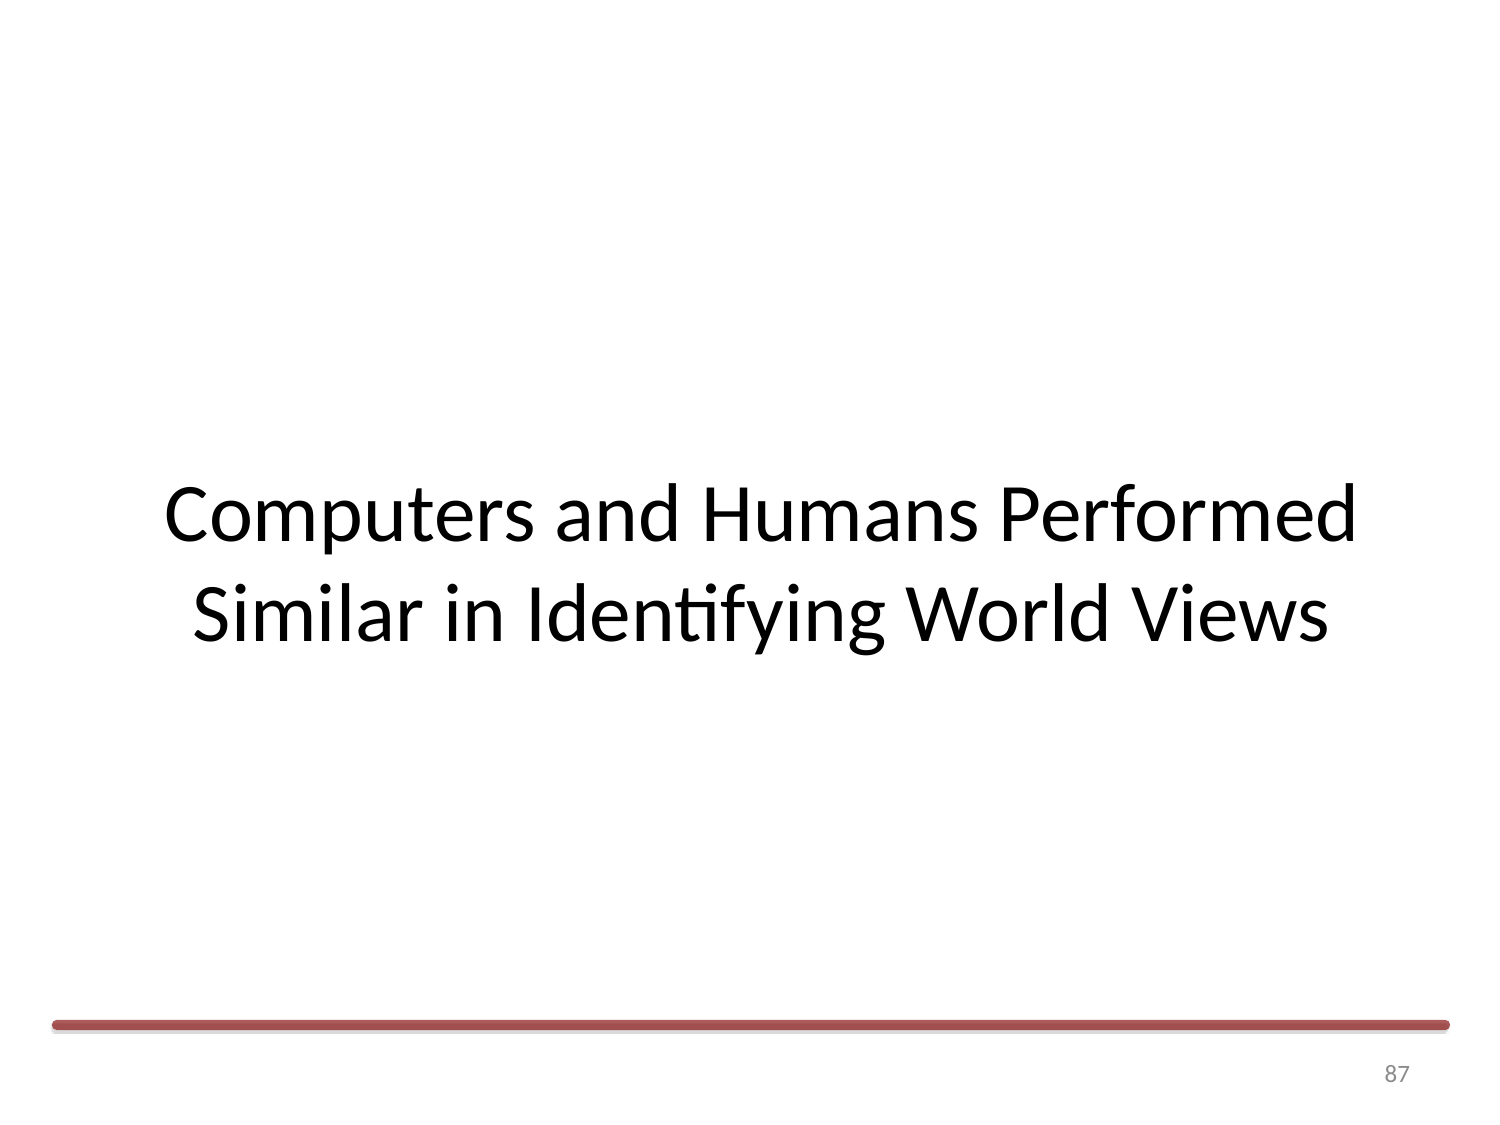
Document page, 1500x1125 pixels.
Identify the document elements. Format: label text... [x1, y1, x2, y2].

slide_number 87 [1074, 1042, 1425, 1103]
title Computers and Humans Performed Similar in Identifying World Views [125, 437, 1400, 679]
